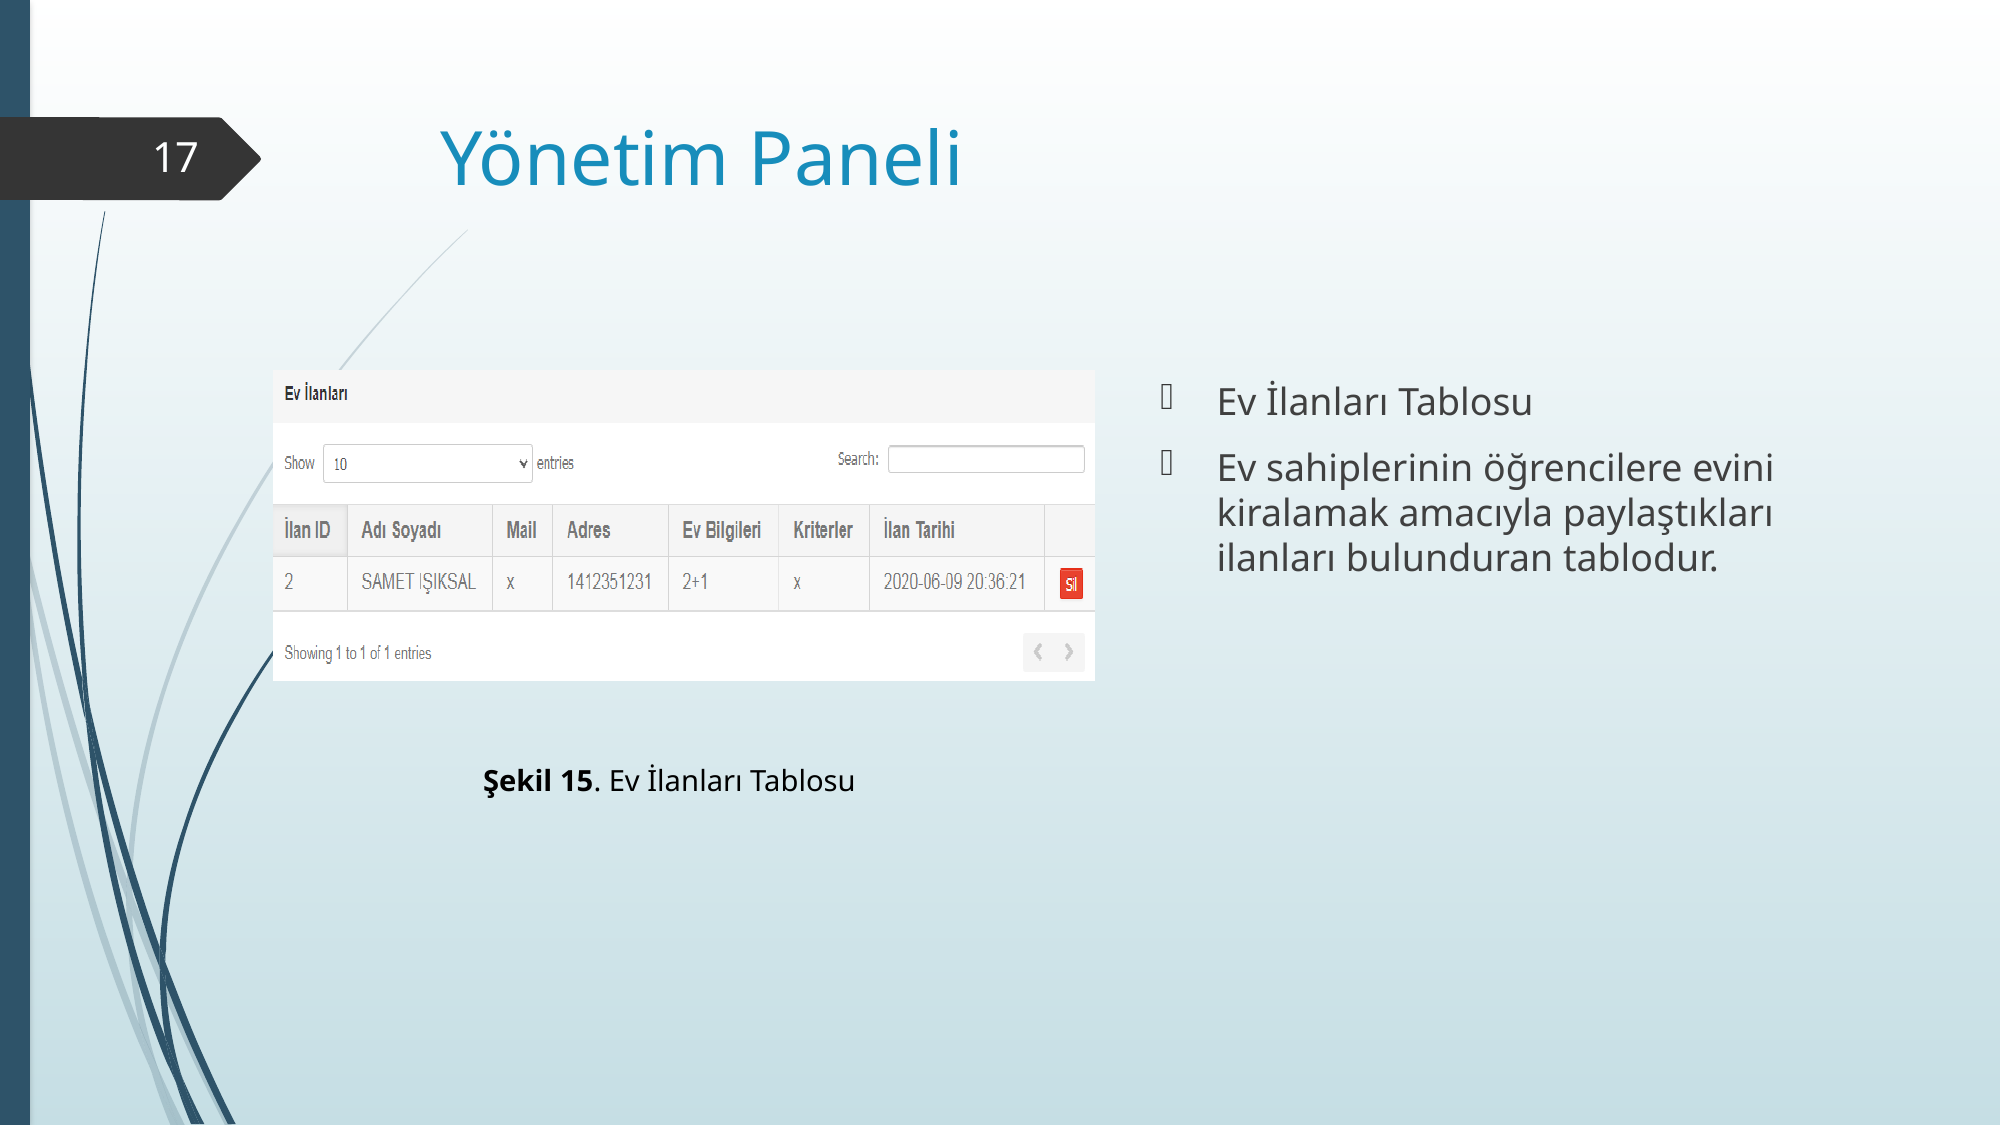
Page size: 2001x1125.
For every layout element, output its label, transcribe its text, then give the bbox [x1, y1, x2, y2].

title Yönetim Paneli [425, 102, 1888, 313]
list Ev İlanları Tablosu Ev sahiplerinin öğrencilere evini kiralamak amacıyla paylaştıkları ilanları bulunduran tablodur. [1145, 370, 1854, 991]
slide_number 17 [87, 129, 216, 190]
text_box Şekil 15. Ev İlanları Tablosu [468, 754, 1095, 875]
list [273, 370, 1095, 681]
